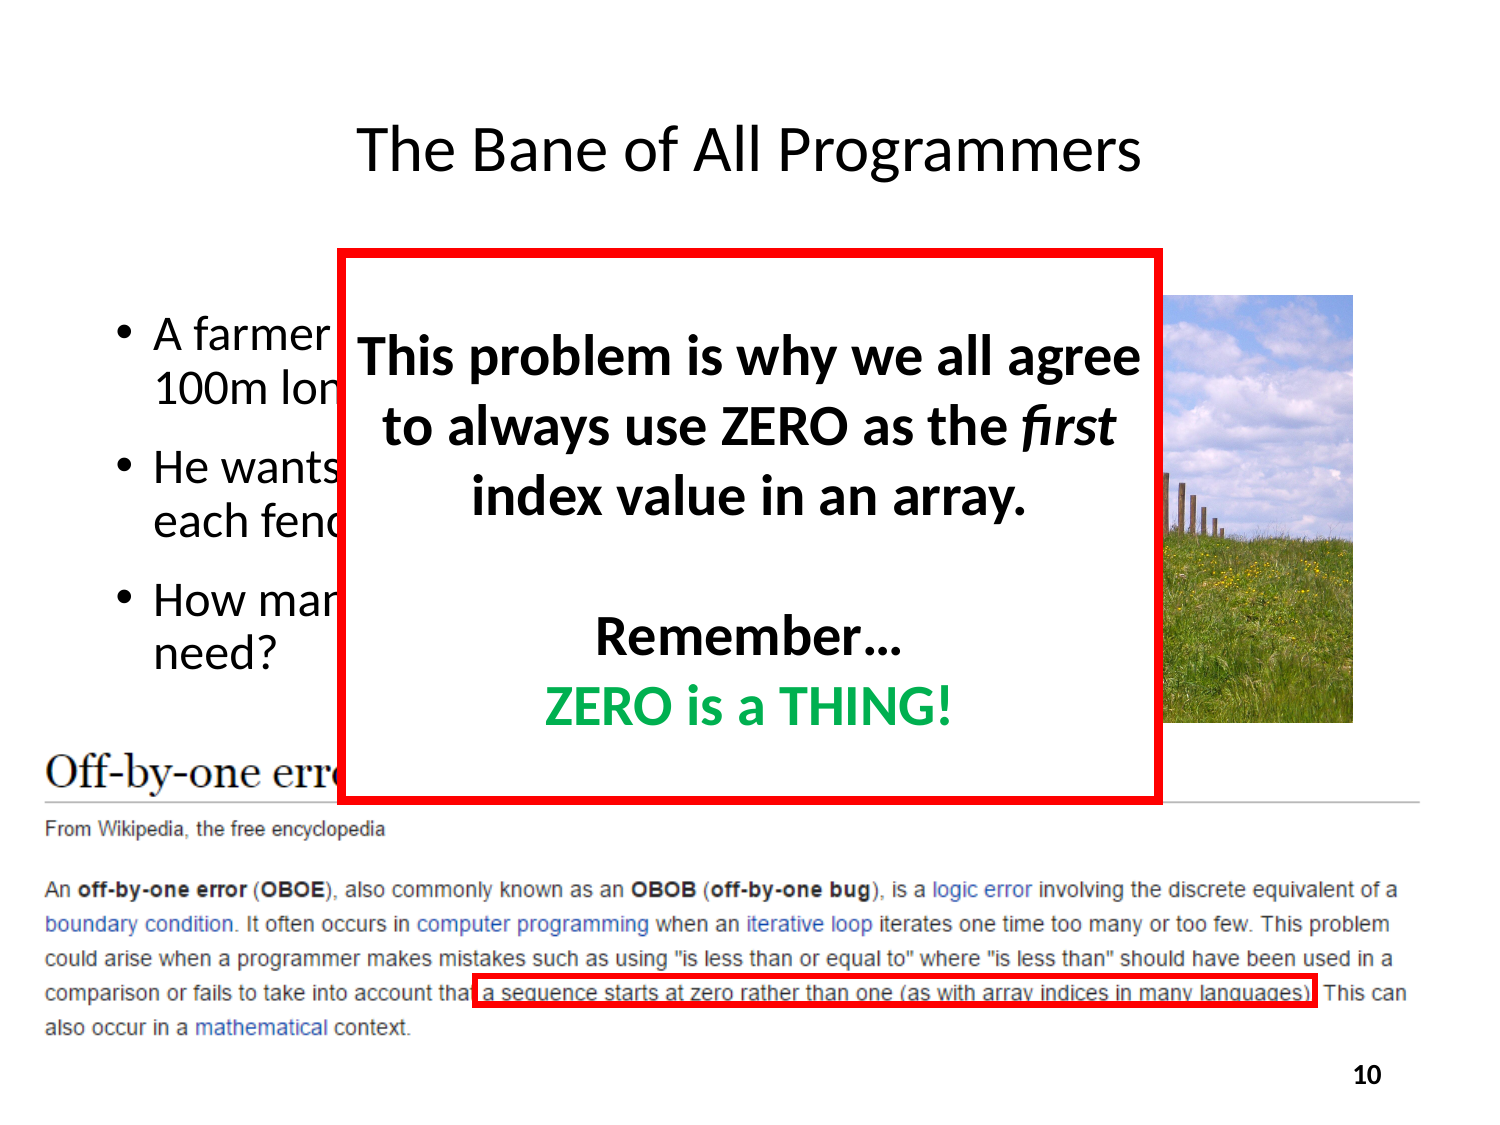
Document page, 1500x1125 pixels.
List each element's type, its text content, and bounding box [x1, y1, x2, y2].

list A farmer needs a fence 100m long He wants 2m between each fence post How many posts does he need? [100, 299, 341, 702]
title The Bane of All Programmers [103, 59, 1397, 241]
slide_number 10 [1059, 1051, 1397, 1103]
picture [30, 739, 1442, 1051]
text_box This problem is why we all agree to always use ZERO as the first index value in an array. Remember… ZERO is a THING! [341, 252, 1159, 739]
picture [783, 295, 1353, 723]
